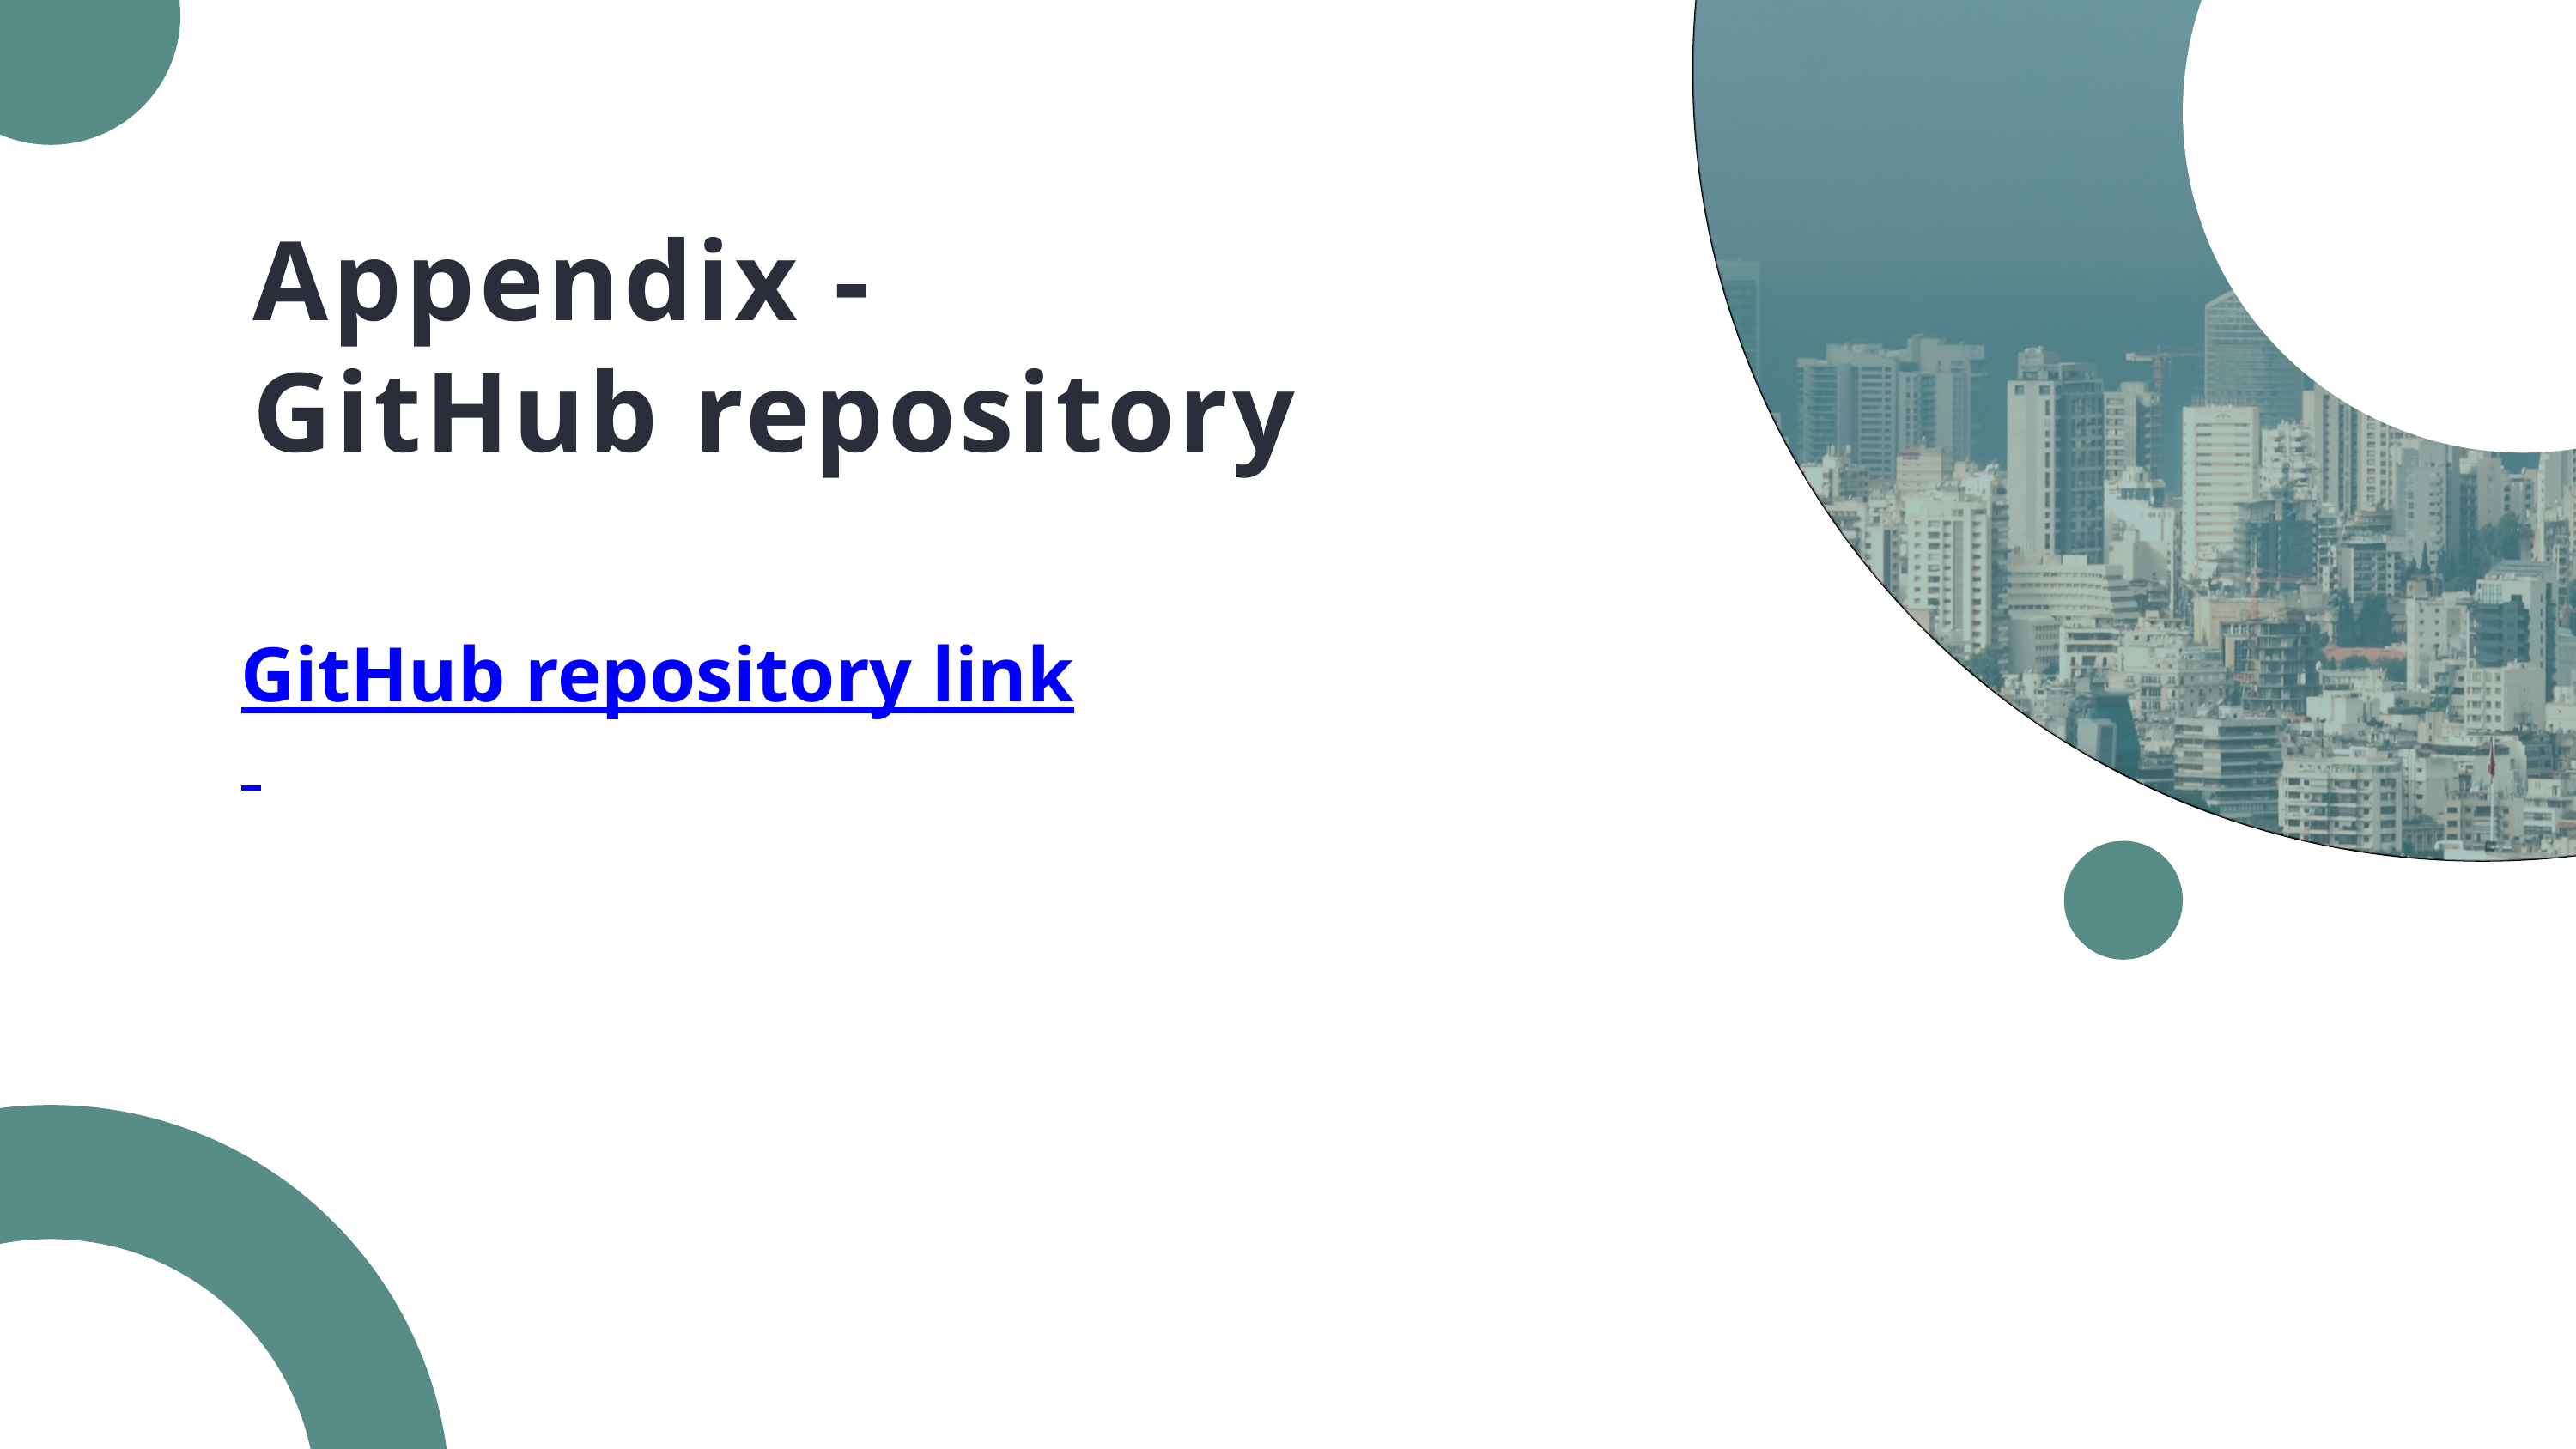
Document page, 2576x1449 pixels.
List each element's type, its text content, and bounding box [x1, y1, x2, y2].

text_box Appendix - GitHub repository [252, 210, 1523, 475]
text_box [2182, 0, 2576, 453]
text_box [0, 1172, 384, 1449]
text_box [0, 0, 181, 145]
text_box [1692, 0, 2576, 861]
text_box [2063, 840, 2184, 961]
text_box GitHub repository link [240, 623, 1075, 730]
